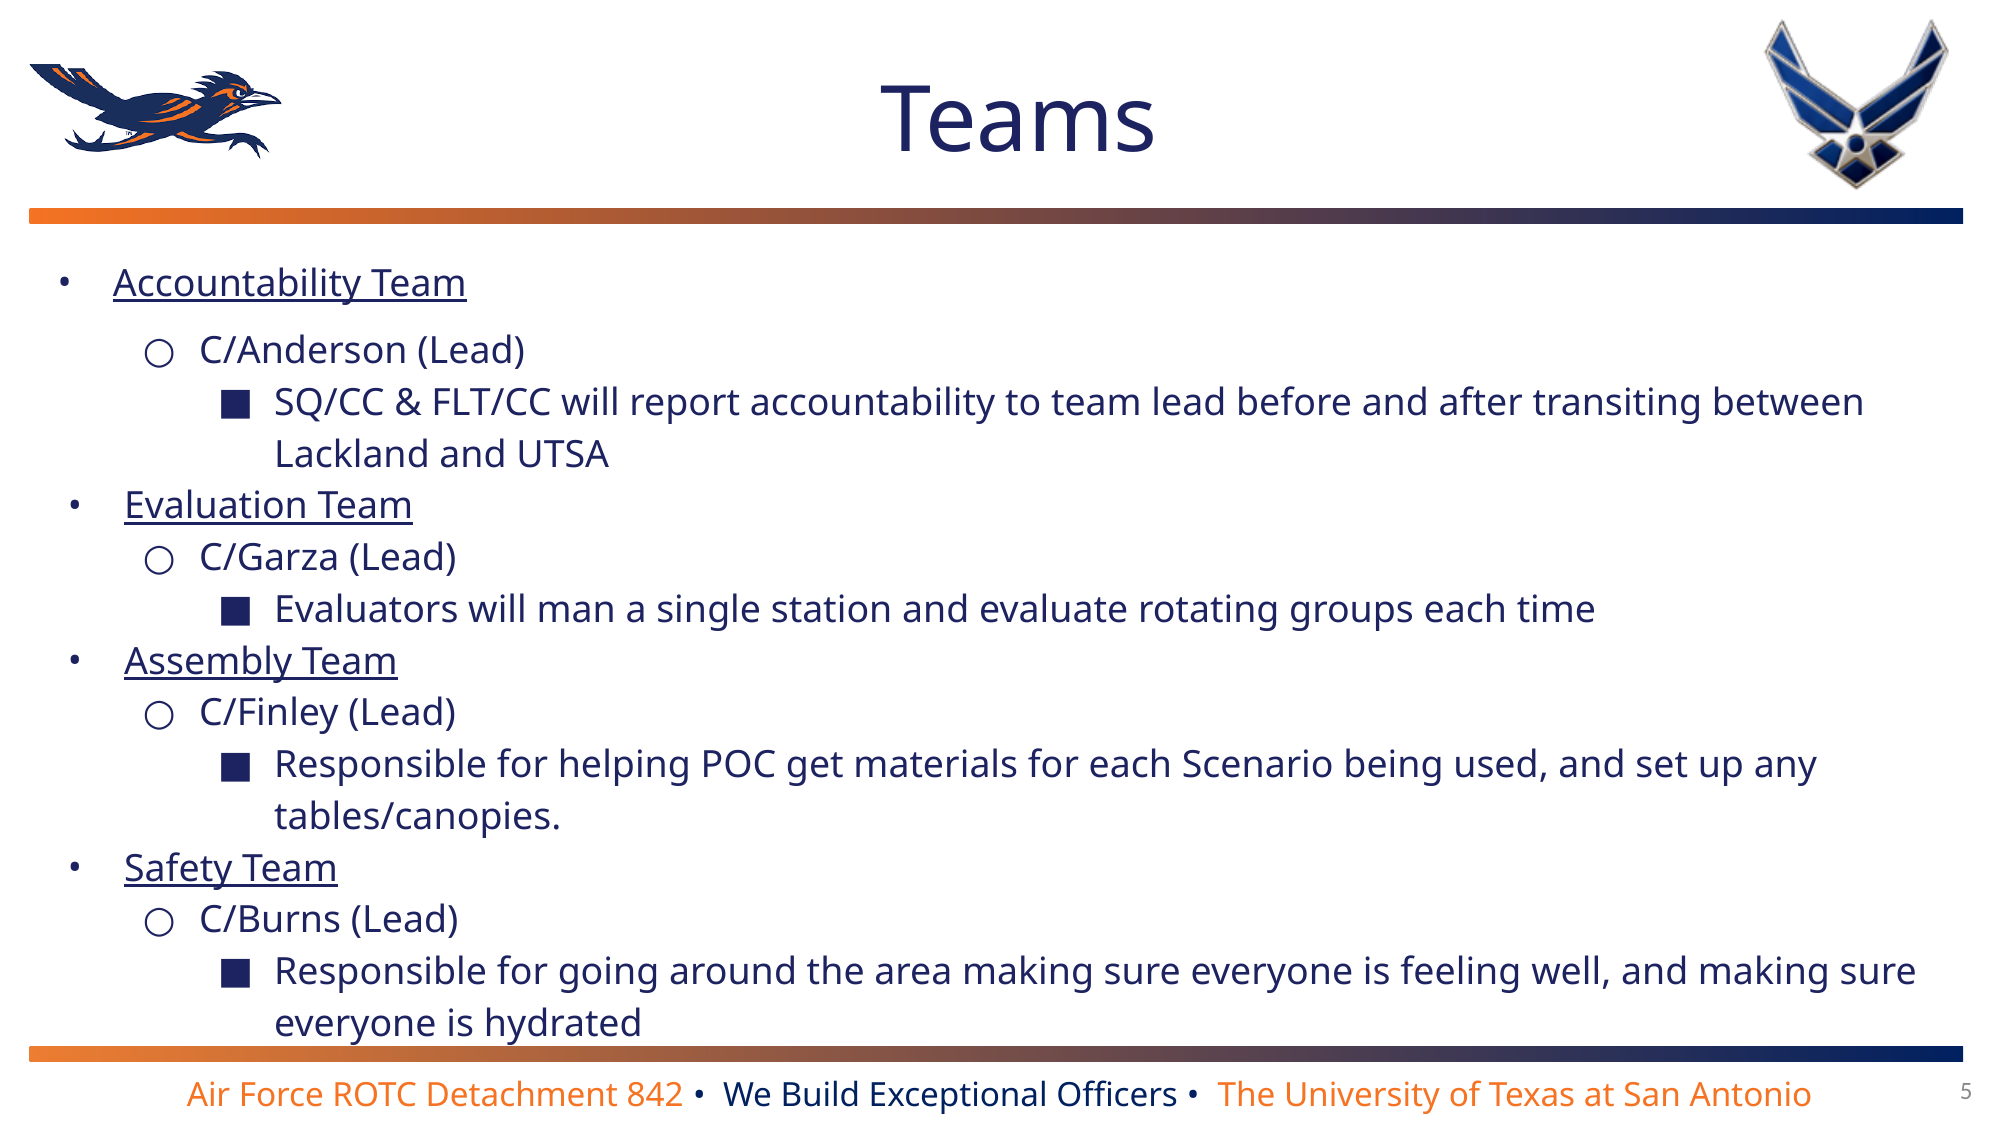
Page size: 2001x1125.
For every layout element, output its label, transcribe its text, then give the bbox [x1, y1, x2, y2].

picture [1724, 18, 1988, 205]
picture [29, 64, 282, 161]
slide_number ‹#› [1745, 1059, 1988, 1120]
text_box [29, 1046, 1964, 1062]
text_box Teams [313, 52, 1719, 178]
text_box Accountability Team C/Anderson (Lead) SQ/CC & FLT/CC will report accountability to team lead before and after transiting between Lackland and UTSA Evaluation Team C/Garza (Lead) Evaluators will man a single station and evaluate rotating groups each time Assembly Team C/Finley (Lead) Responsible for helping POC get materials for each Scenario being used, and set up any tables/canopies. Safety Team C/Burns (Lead) Responsible for going around the area making sure everyone is feeling well, and making sure everyone is hydrated [34, 228, 2000, 997]
text_box [29, 208, 1964, 224]
text_box Air Force ROTC Detachment 842 • We Build Exceptional Officers • The University of Texas at San Antonio [0, 1065, 2000, 1121]
